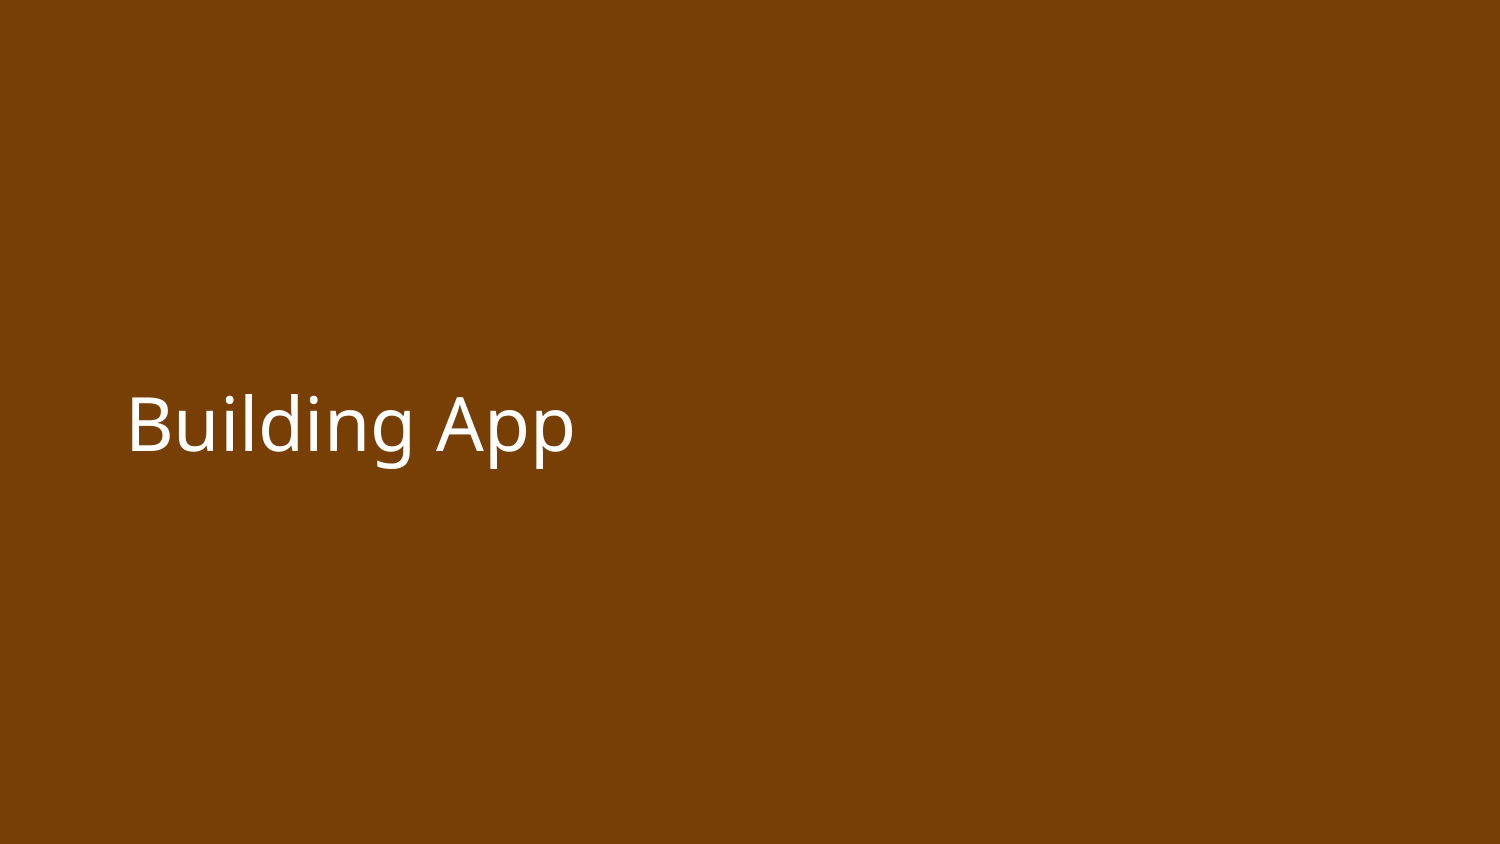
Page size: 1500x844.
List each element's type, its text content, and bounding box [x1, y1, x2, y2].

title Building App [110, 351, 1399, 493]
